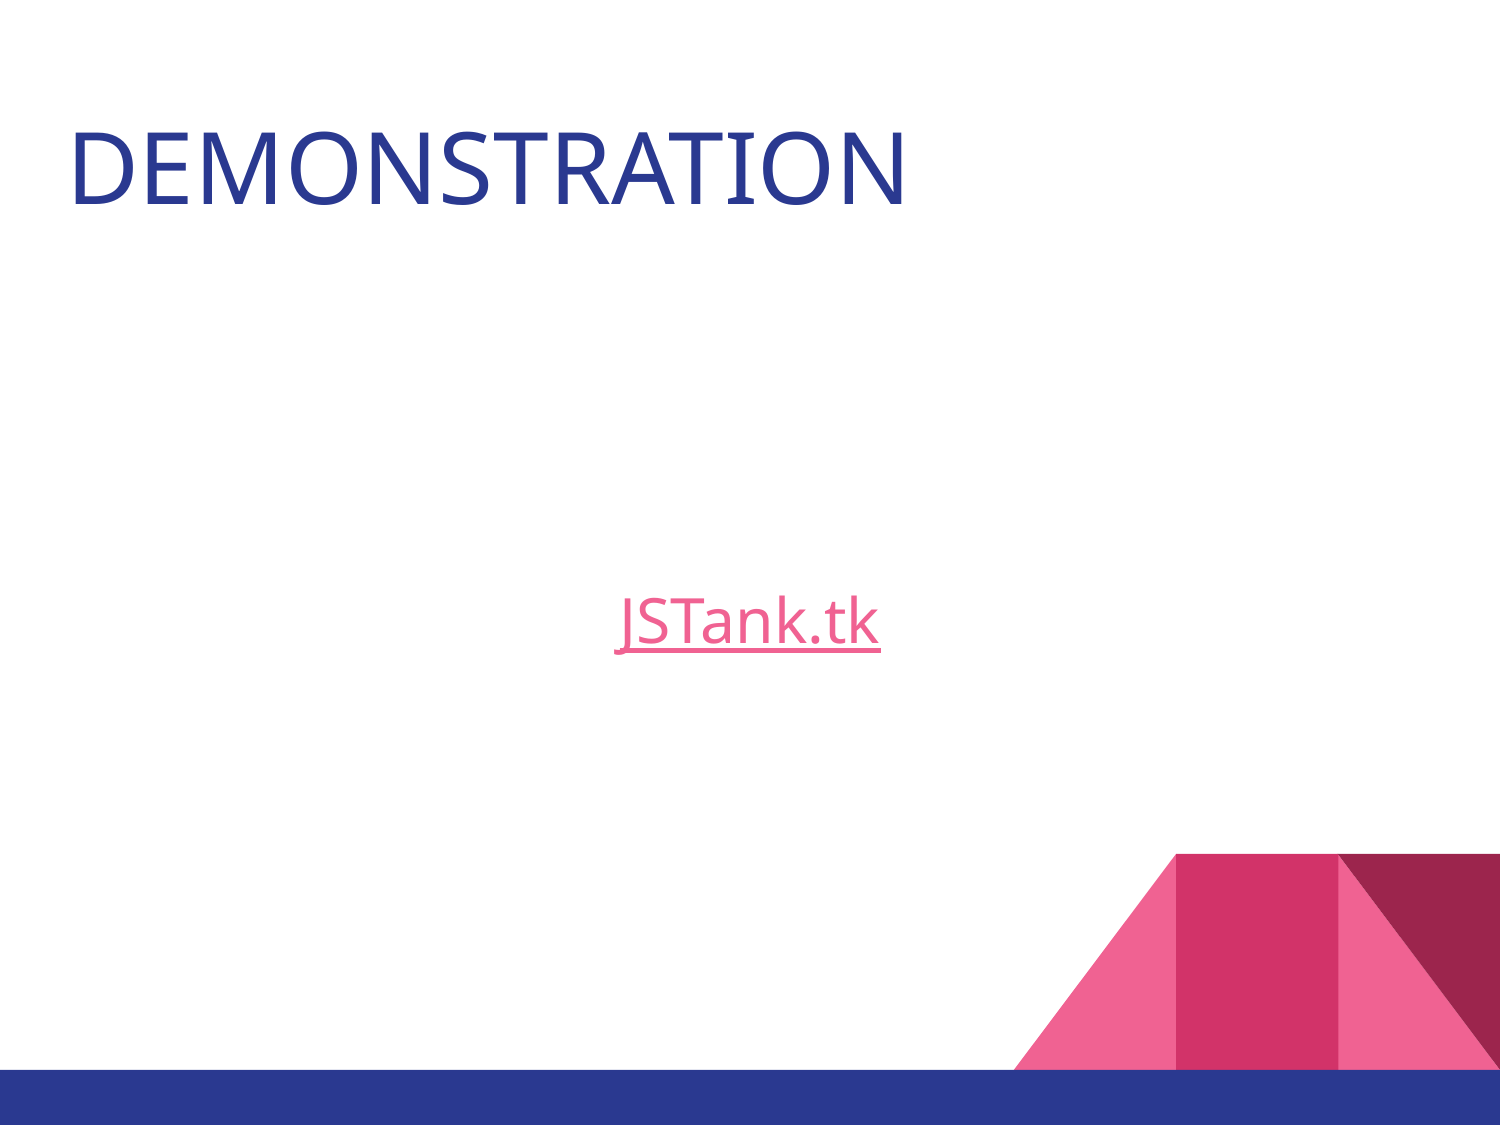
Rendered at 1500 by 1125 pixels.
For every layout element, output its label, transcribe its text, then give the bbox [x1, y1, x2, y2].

title DEMONSTRATION [51, 89, 1449, 223]
list JSTank.tk [51, 234, 1449, 1000]
